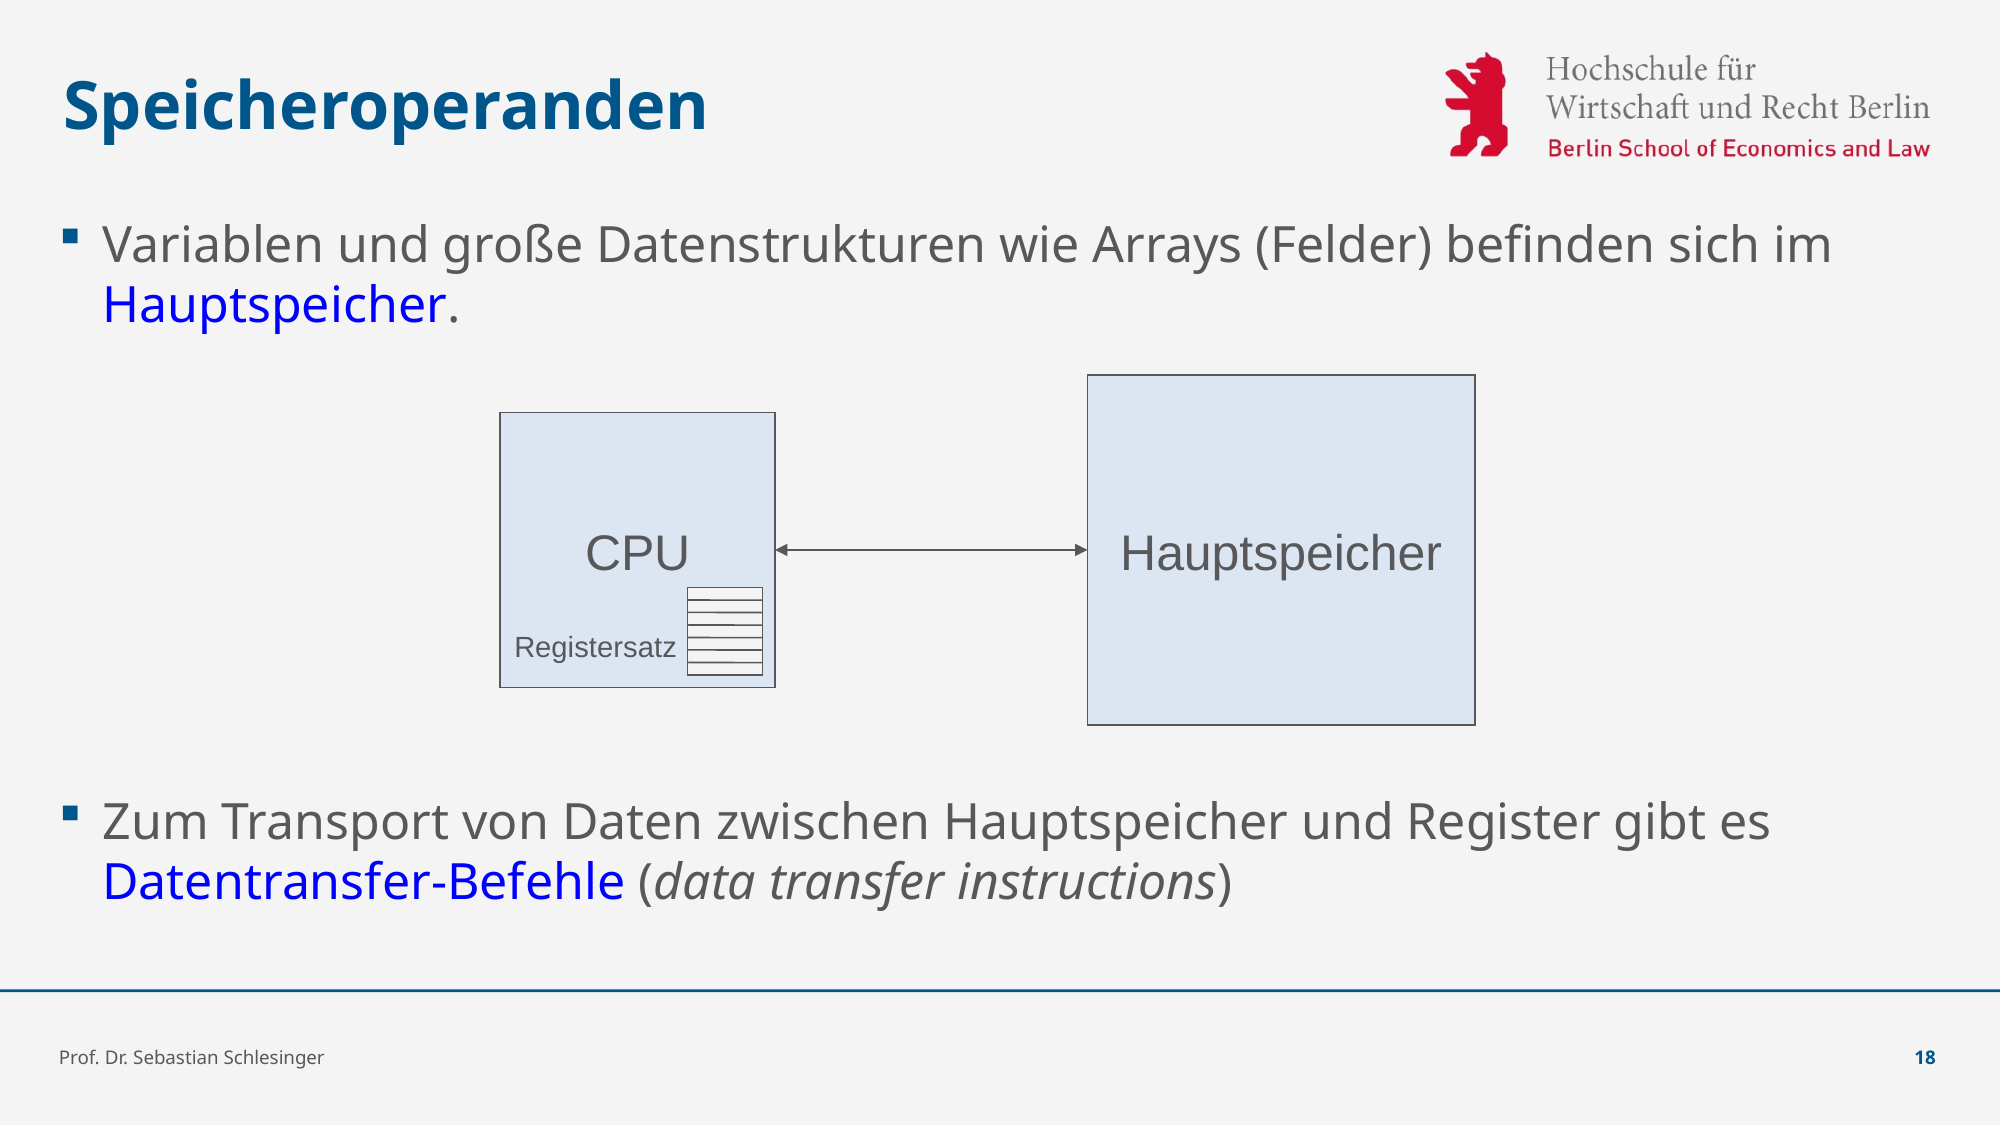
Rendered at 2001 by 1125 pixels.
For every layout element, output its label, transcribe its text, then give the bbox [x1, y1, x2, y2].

slide_number 18 [1805, 1012, 1941, 1072]
text_box [693, 638, 763, 662]
text_box Hauptspeicher [1087, 375, 1475, 725]
text_box [687, 587, 763, 600]
footer Prof. Dr. Sebastian Schlesinger [58, 1012, 1440, 1072]
text_box [687, 613, 763, 637]
text_box [687, 601, 763, 612]
text_box Registersatz [499, 620, 693, 671]
list Variablen und große Datenstrukturen wie Arrays (Felder) befinden sich im Hauptspeicher. Zum Transport von Daten zwischen Hauptspeicher und Register gibt es Datentransfer-Befehle (data transfer instructions) [59, 212, 1941, 943]
picture [1434, 49, 1937, 165]
title Speicheroperanden [63, 56, 1314, 151]
text_box CPU [500, 412, 775, 688]
text_box [687, 663, 763, 675]
